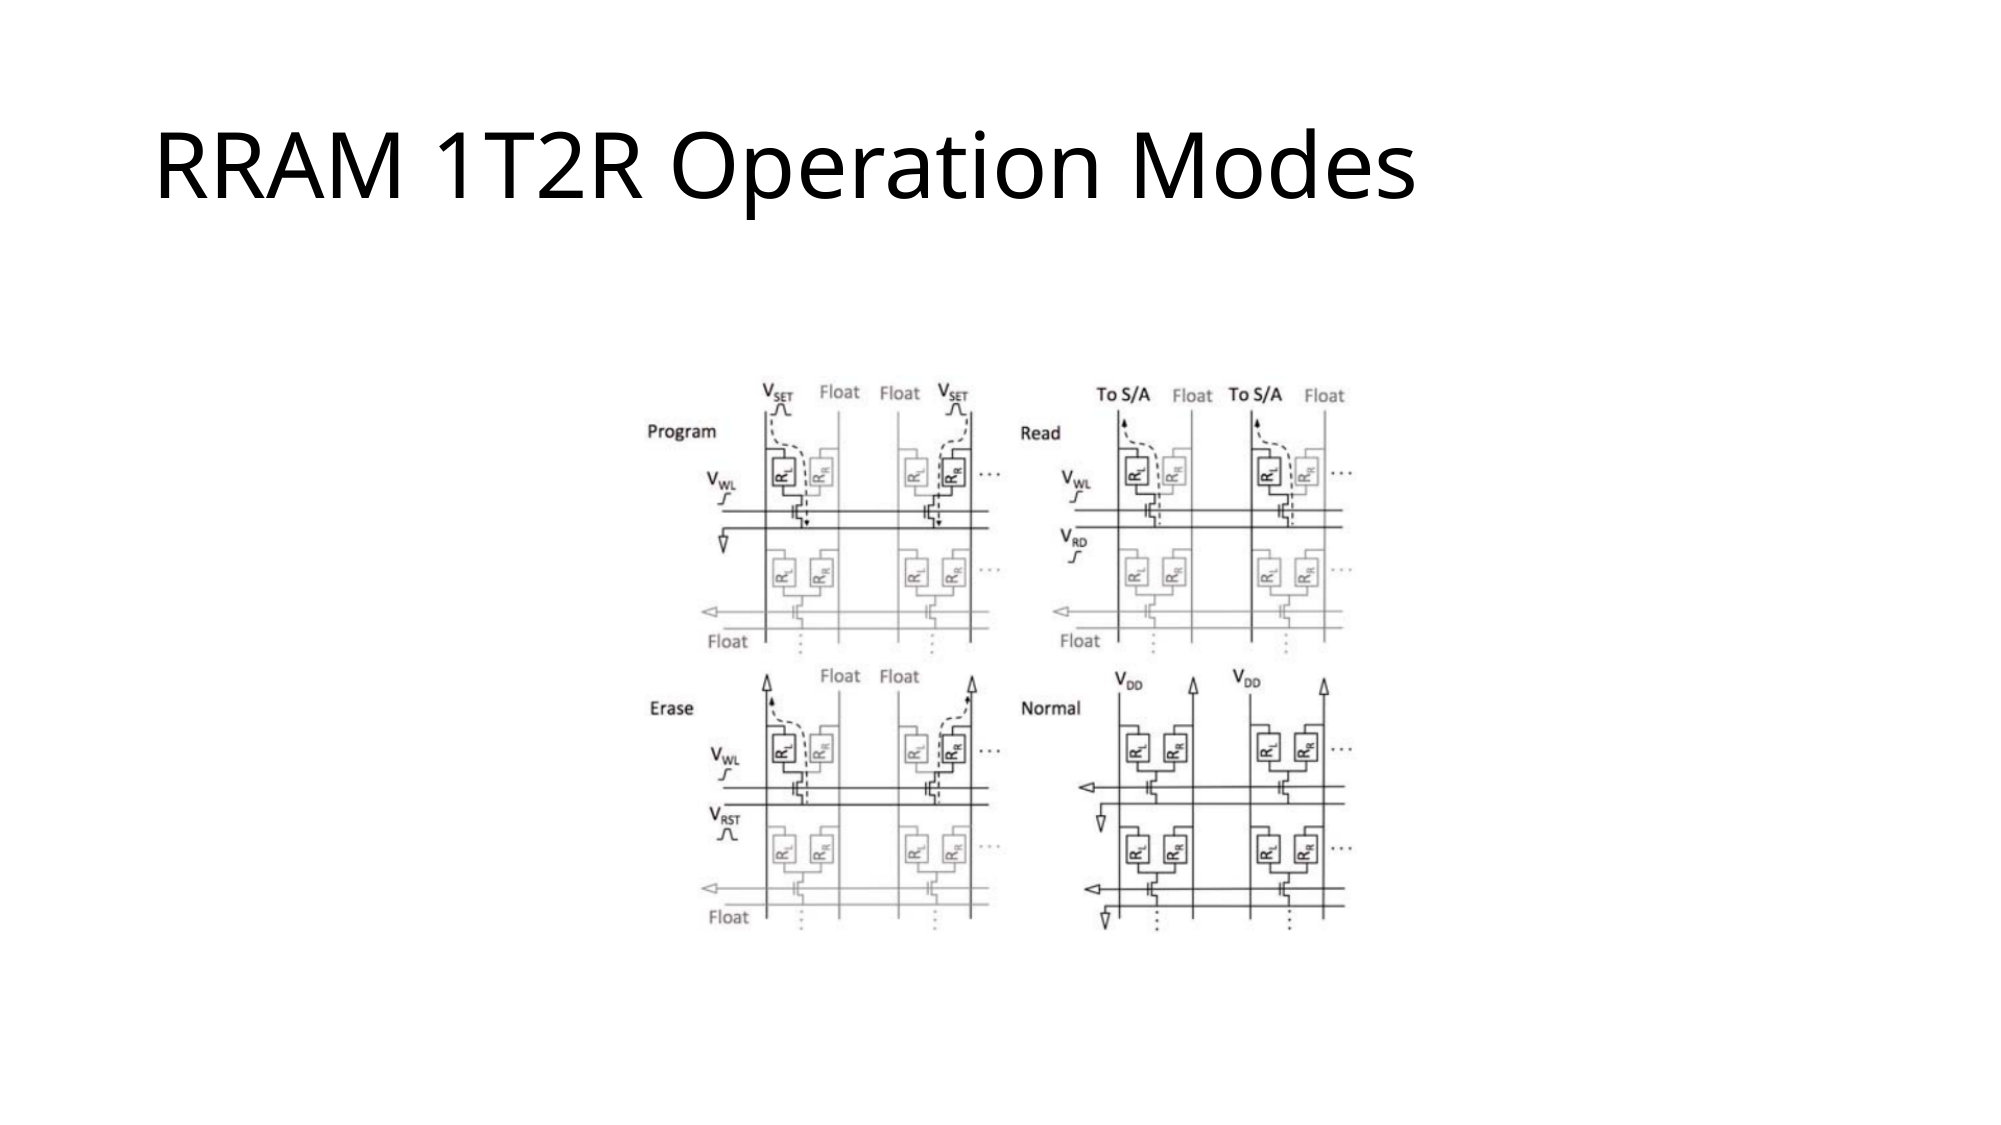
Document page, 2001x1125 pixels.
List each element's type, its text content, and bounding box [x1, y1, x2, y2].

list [641, 375, 1359, 938]
title RRAM 1T2R Operation Modes [137, 59, 1863, 278]
